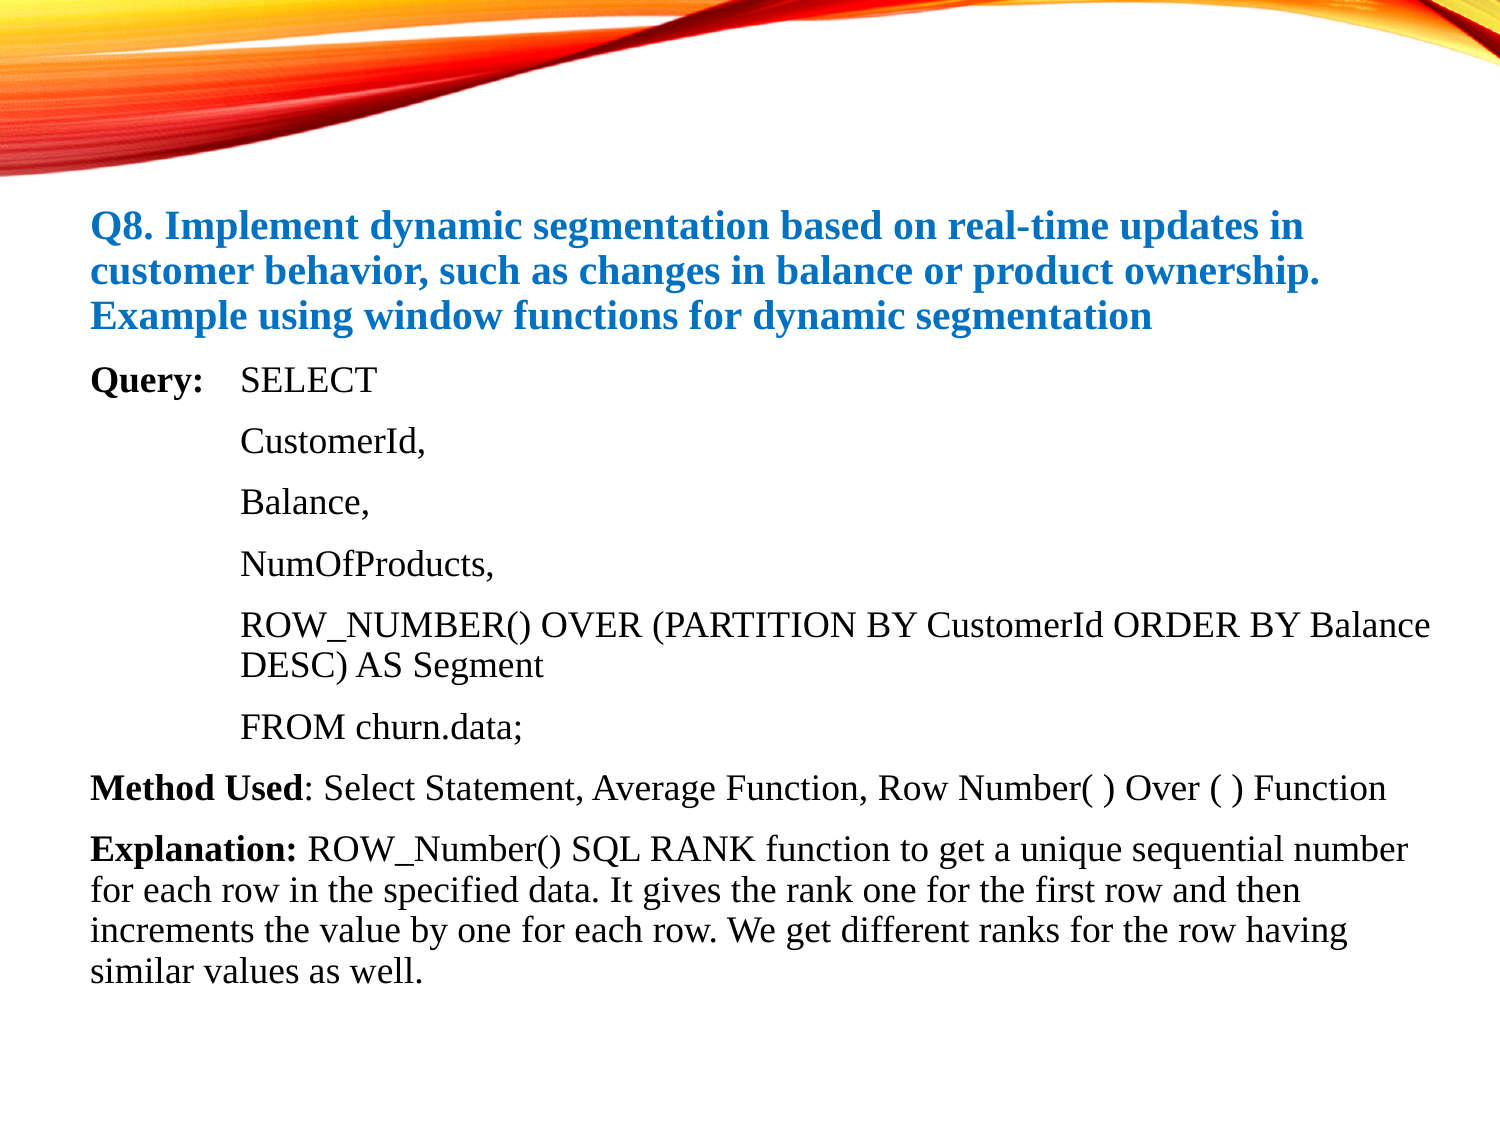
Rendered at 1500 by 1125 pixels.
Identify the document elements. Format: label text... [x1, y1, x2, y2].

picture [0, 0, 1500, 178]
text_box Q8. Implement dynamic segmentation based on real-time updates in customer behavior, such as changes in balance or product ownership. Example using window functions for dynamic segmentation Query: SELECT CustomerId, Balance, NumOfProducts, ROW_NUMBER() OVER (PARTITION BY CustomerId ORDER BY Balance DESC) AS Segment FROM churn.data; Method Used: Select Statement, Average Function, Row Number( ) Over ( ) Function Explanation: ROW_Number() SQL RANK function to get a unique sequential number for each row in the specified data. It gives the rank one for the first row and then increments the value by one for each row. We get different ranks for the row having similar values as well. [75, 196, 1459, 1059]
